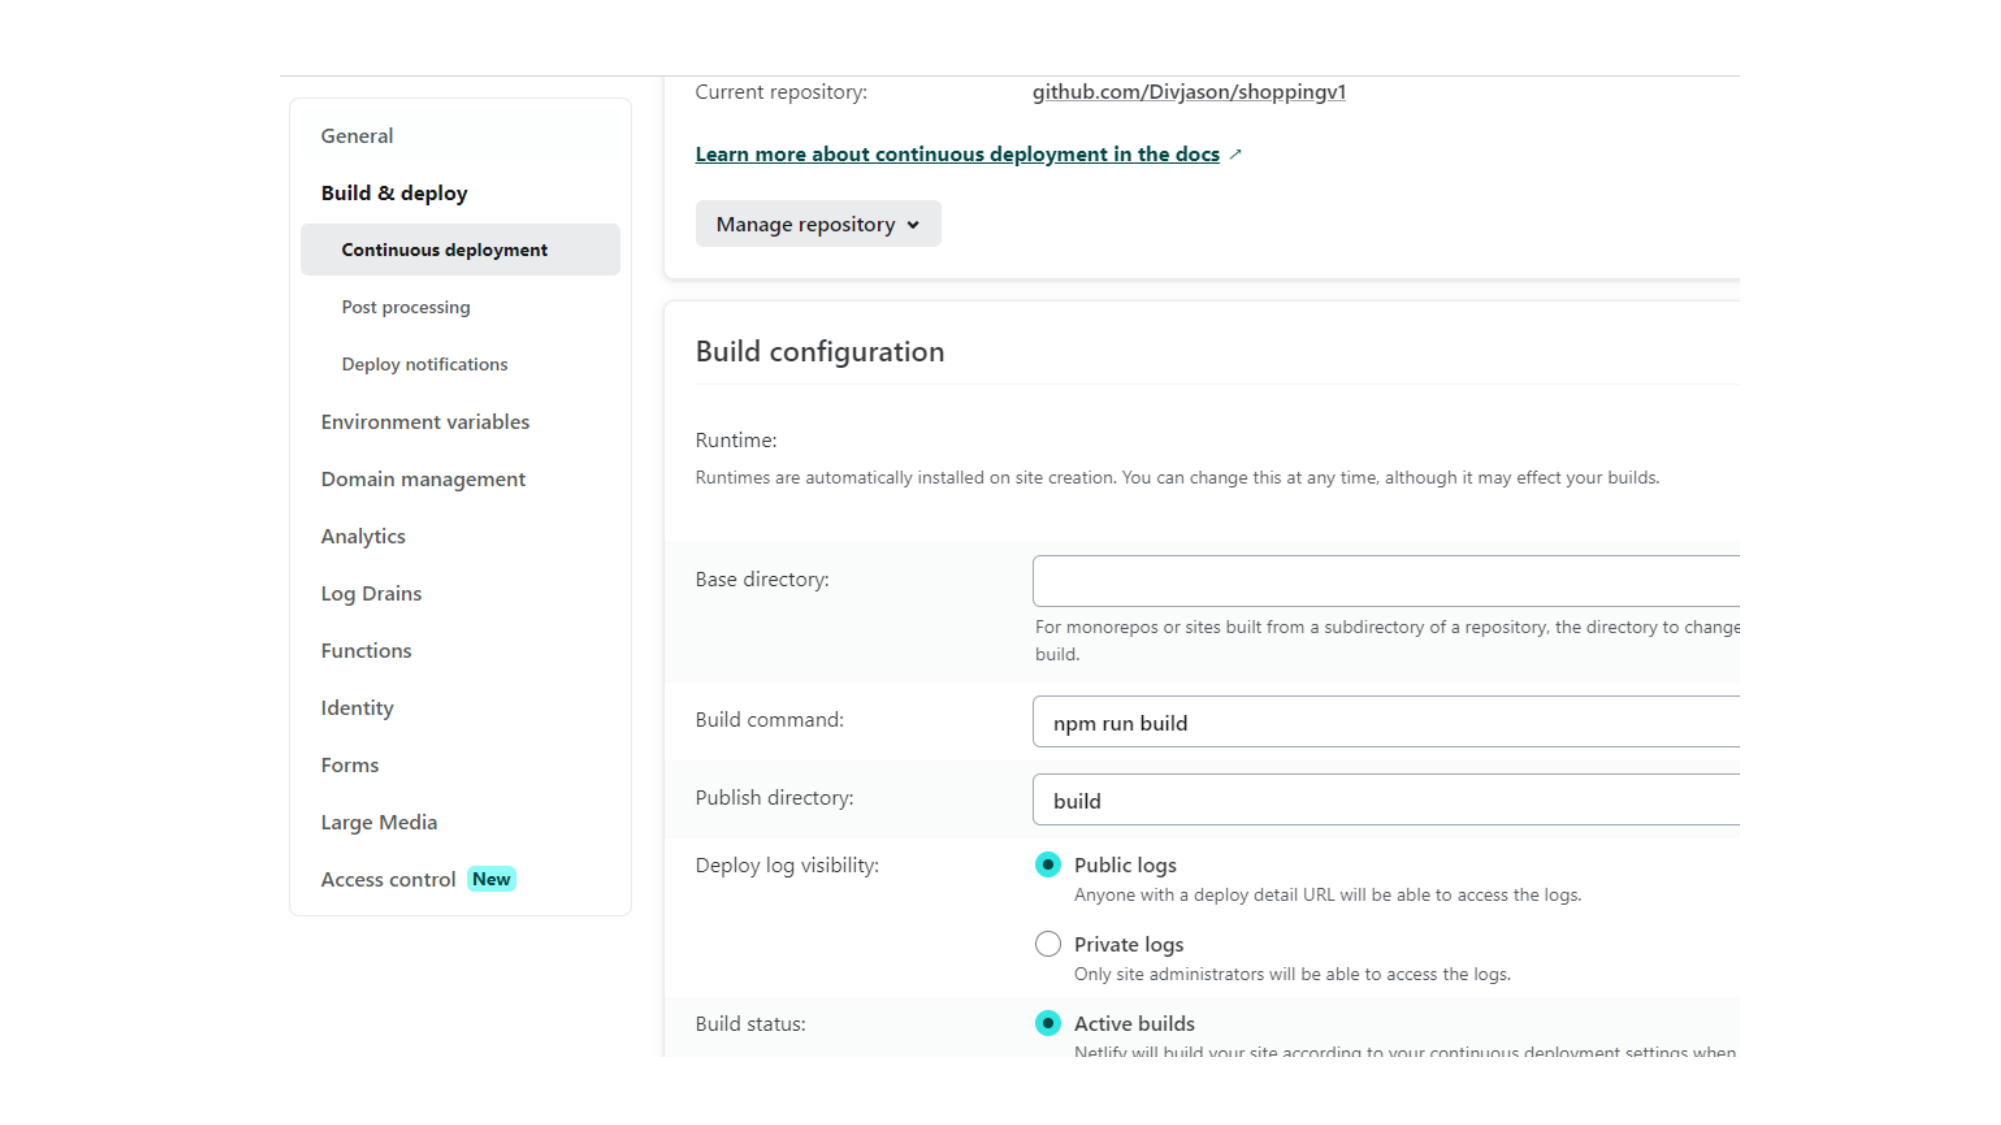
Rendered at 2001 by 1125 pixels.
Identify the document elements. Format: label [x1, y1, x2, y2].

picture [280, 69, 1740, 1057]
